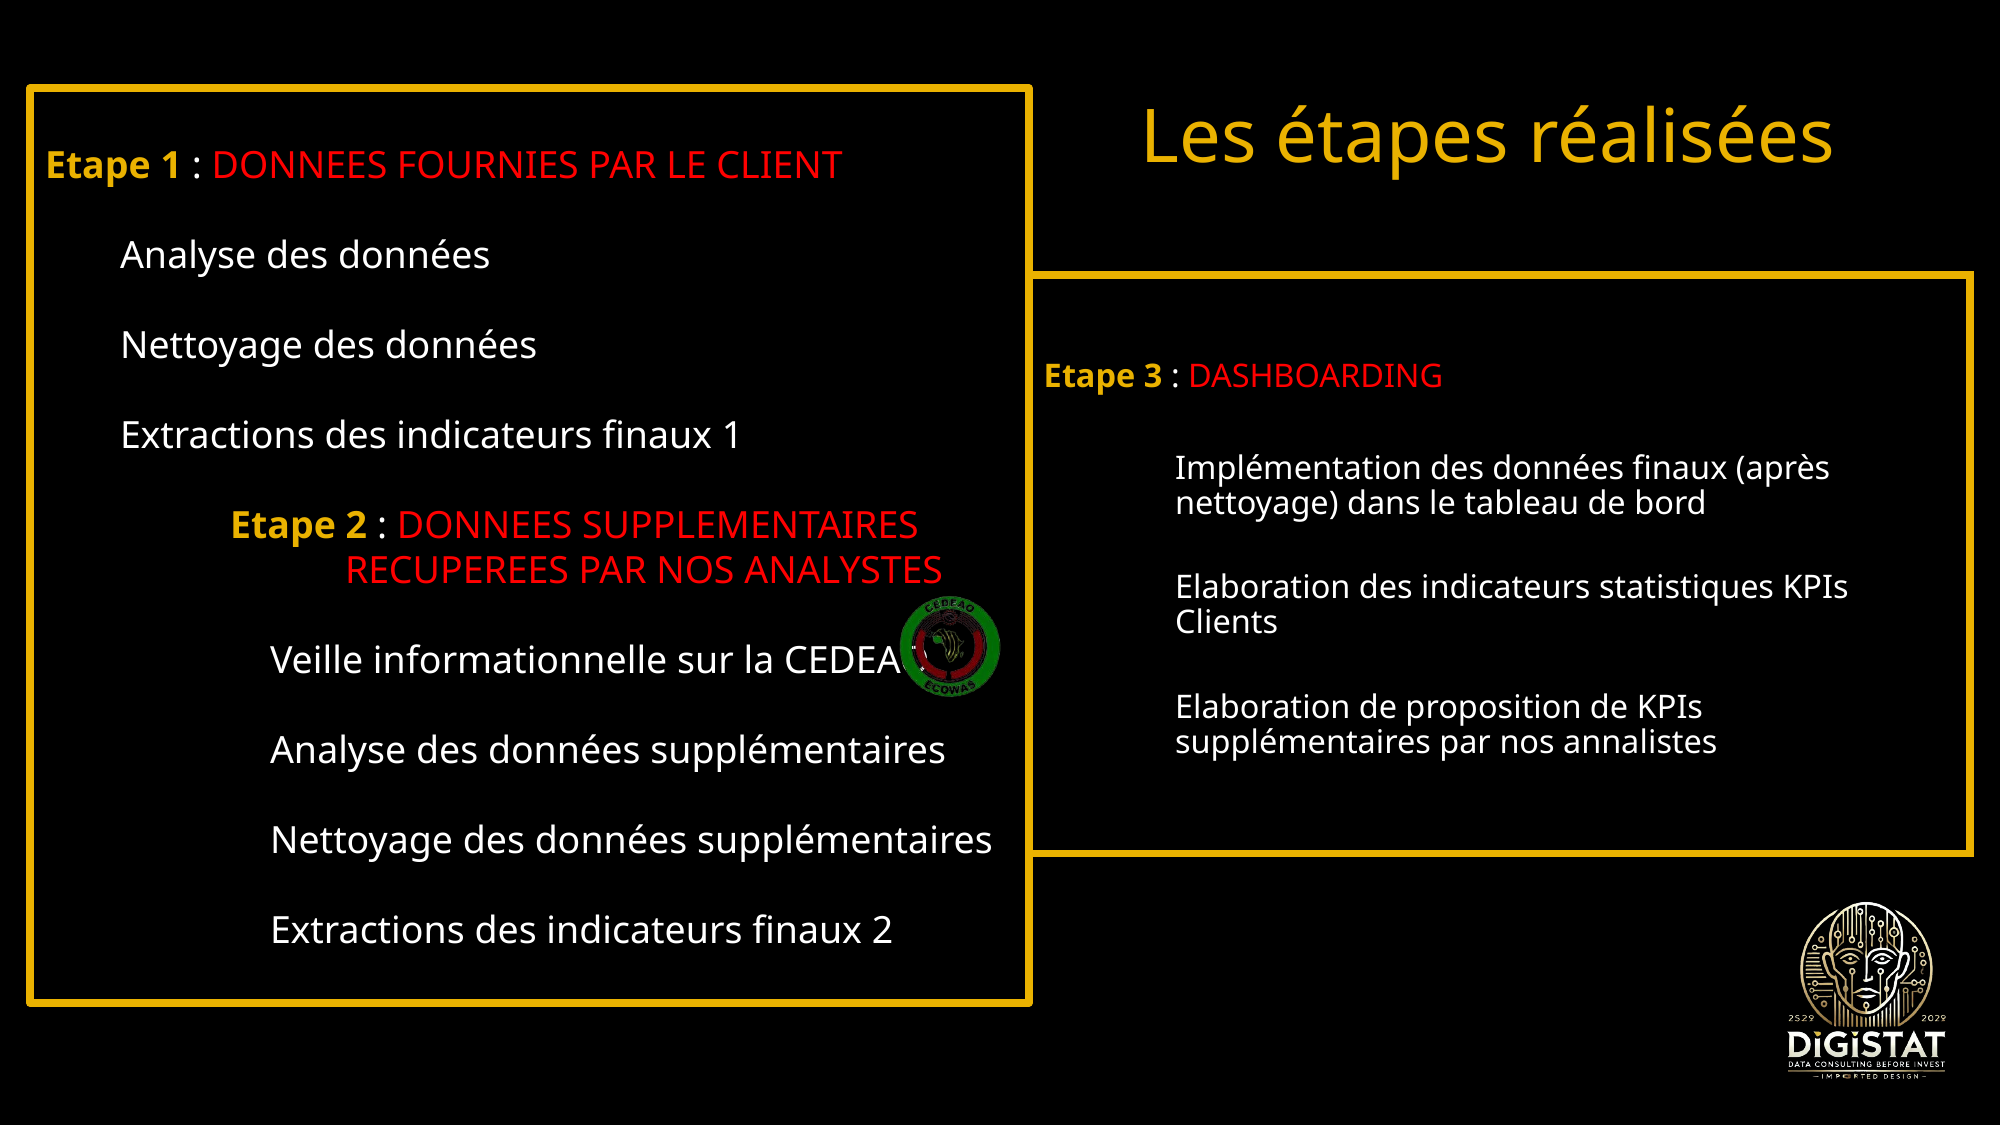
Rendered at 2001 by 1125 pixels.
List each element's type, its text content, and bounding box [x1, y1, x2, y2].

text_box Etape 1 : DONNEES FOURNIES PAR LE CLIENT Analyse des données Nettoyage des données Extractions des indicateurs finaux 1 Etape 2 : DONNEES SUPPLEMENTAIRES RECUPEREES PAR NOS ANALYSTES Veille informationnelle sur la CEDEAO Analyse des données supplémentaires Nettoyage des données supplémentaires Extractions des indicateurs finaux 2 [30, 88, 1029, 1003]
list Etape 3 : DASHBOARDING Implémentation des données finaux (après nettoyage) dans le tableau de bord Elaboration des indicateurs statistiques KPIs Clients Elaboration de proposition de KPIs supplémentaires par nos annalistes [1029, 273, 1971, 855]
picture [1779, 897, 1958, 1085]
picture [870, 594, 1030, 701]
title Les étapes réalisées [1125, 40, 1936, 187]
